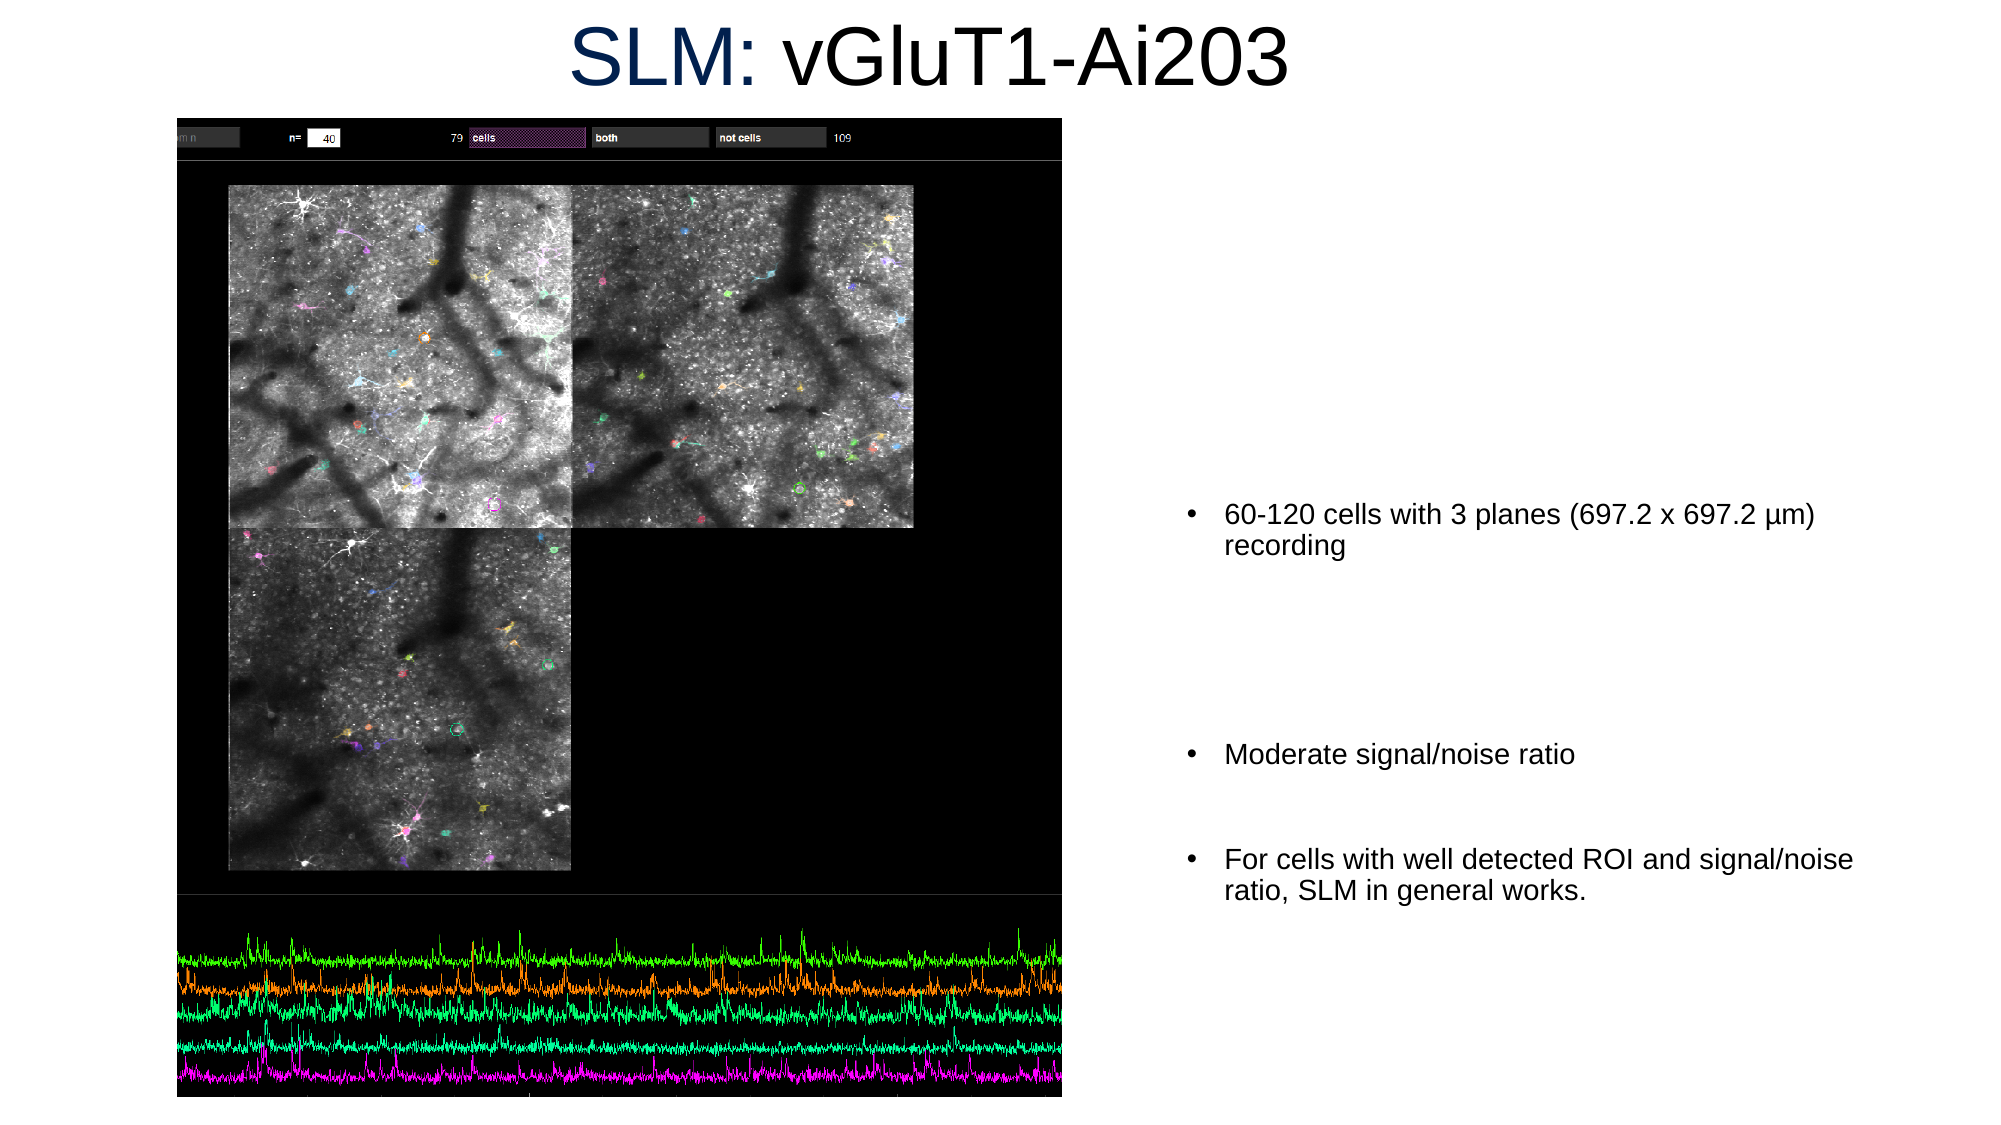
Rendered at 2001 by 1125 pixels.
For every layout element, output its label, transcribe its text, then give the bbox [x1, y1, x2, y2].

title SLM: vGluT1-Ai203 [67, 0, 1793, 218]
picture [177, 117, 1062, 1097]
list 60-120 cells with 3 planes (697.2 x 697.2 µm) recording Moderate signal/noise ratio For cells with well detected ROI and signal/noise ratio, SLM in general works. [1171, 435, 1876, 690]
